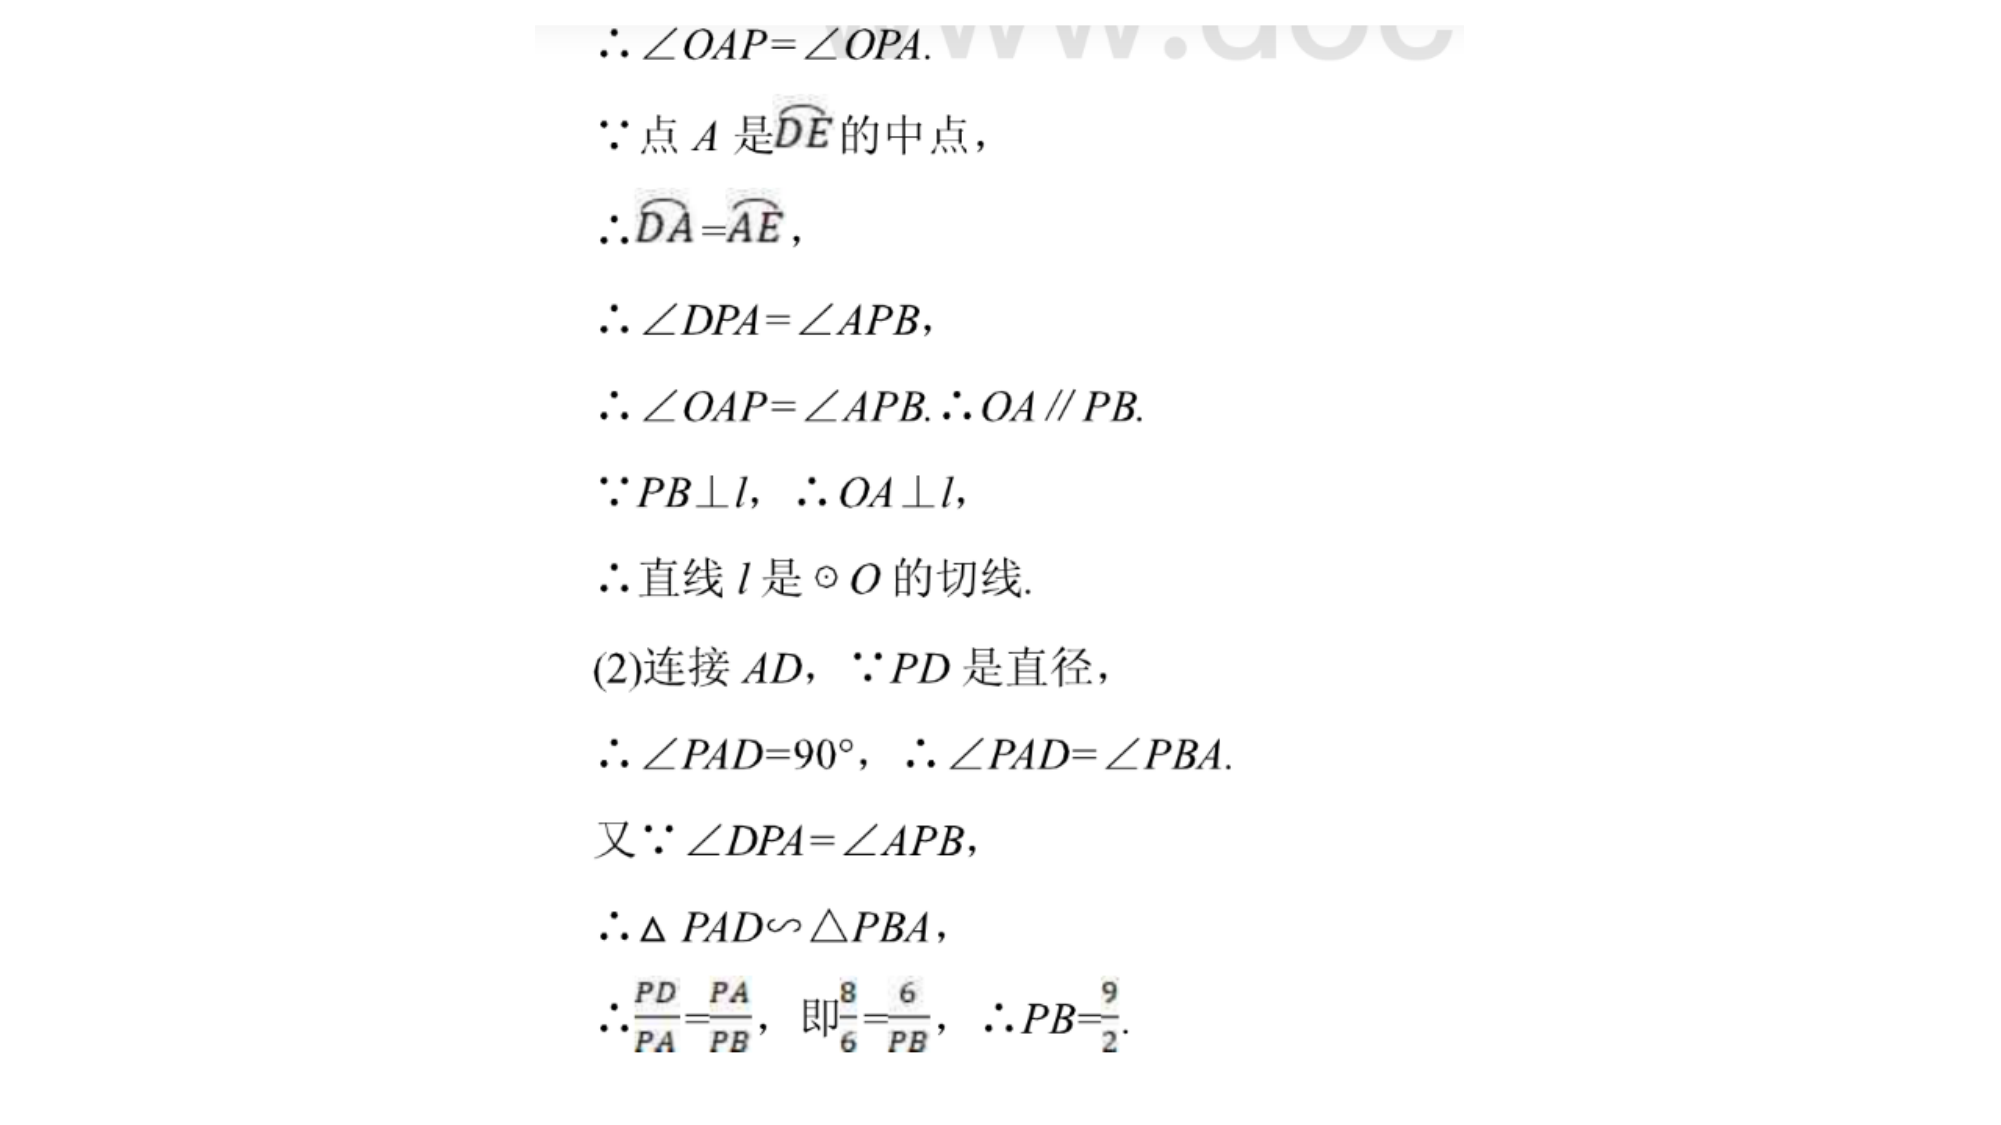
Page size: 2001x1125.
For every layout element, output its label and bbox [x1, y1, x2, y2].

picture [535, 24, 1464, 1101]
